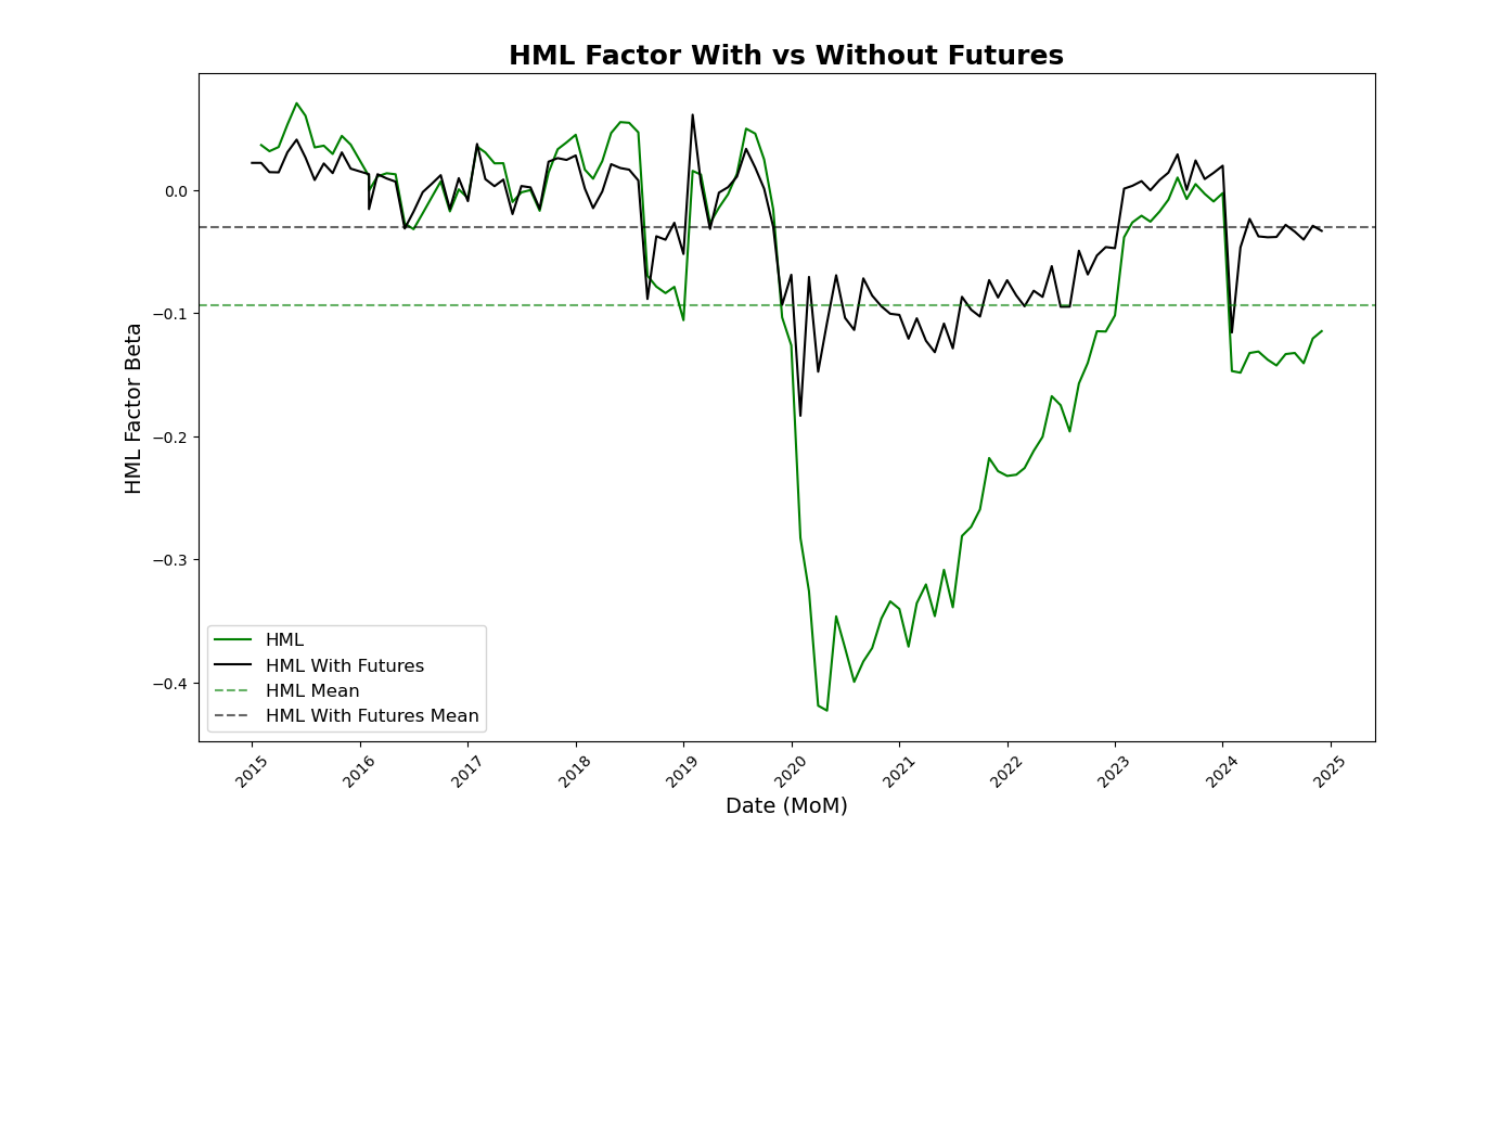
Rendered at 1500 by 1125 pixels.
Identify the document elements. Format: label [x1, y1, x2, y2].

picture [113, 33, 1387, 828]
